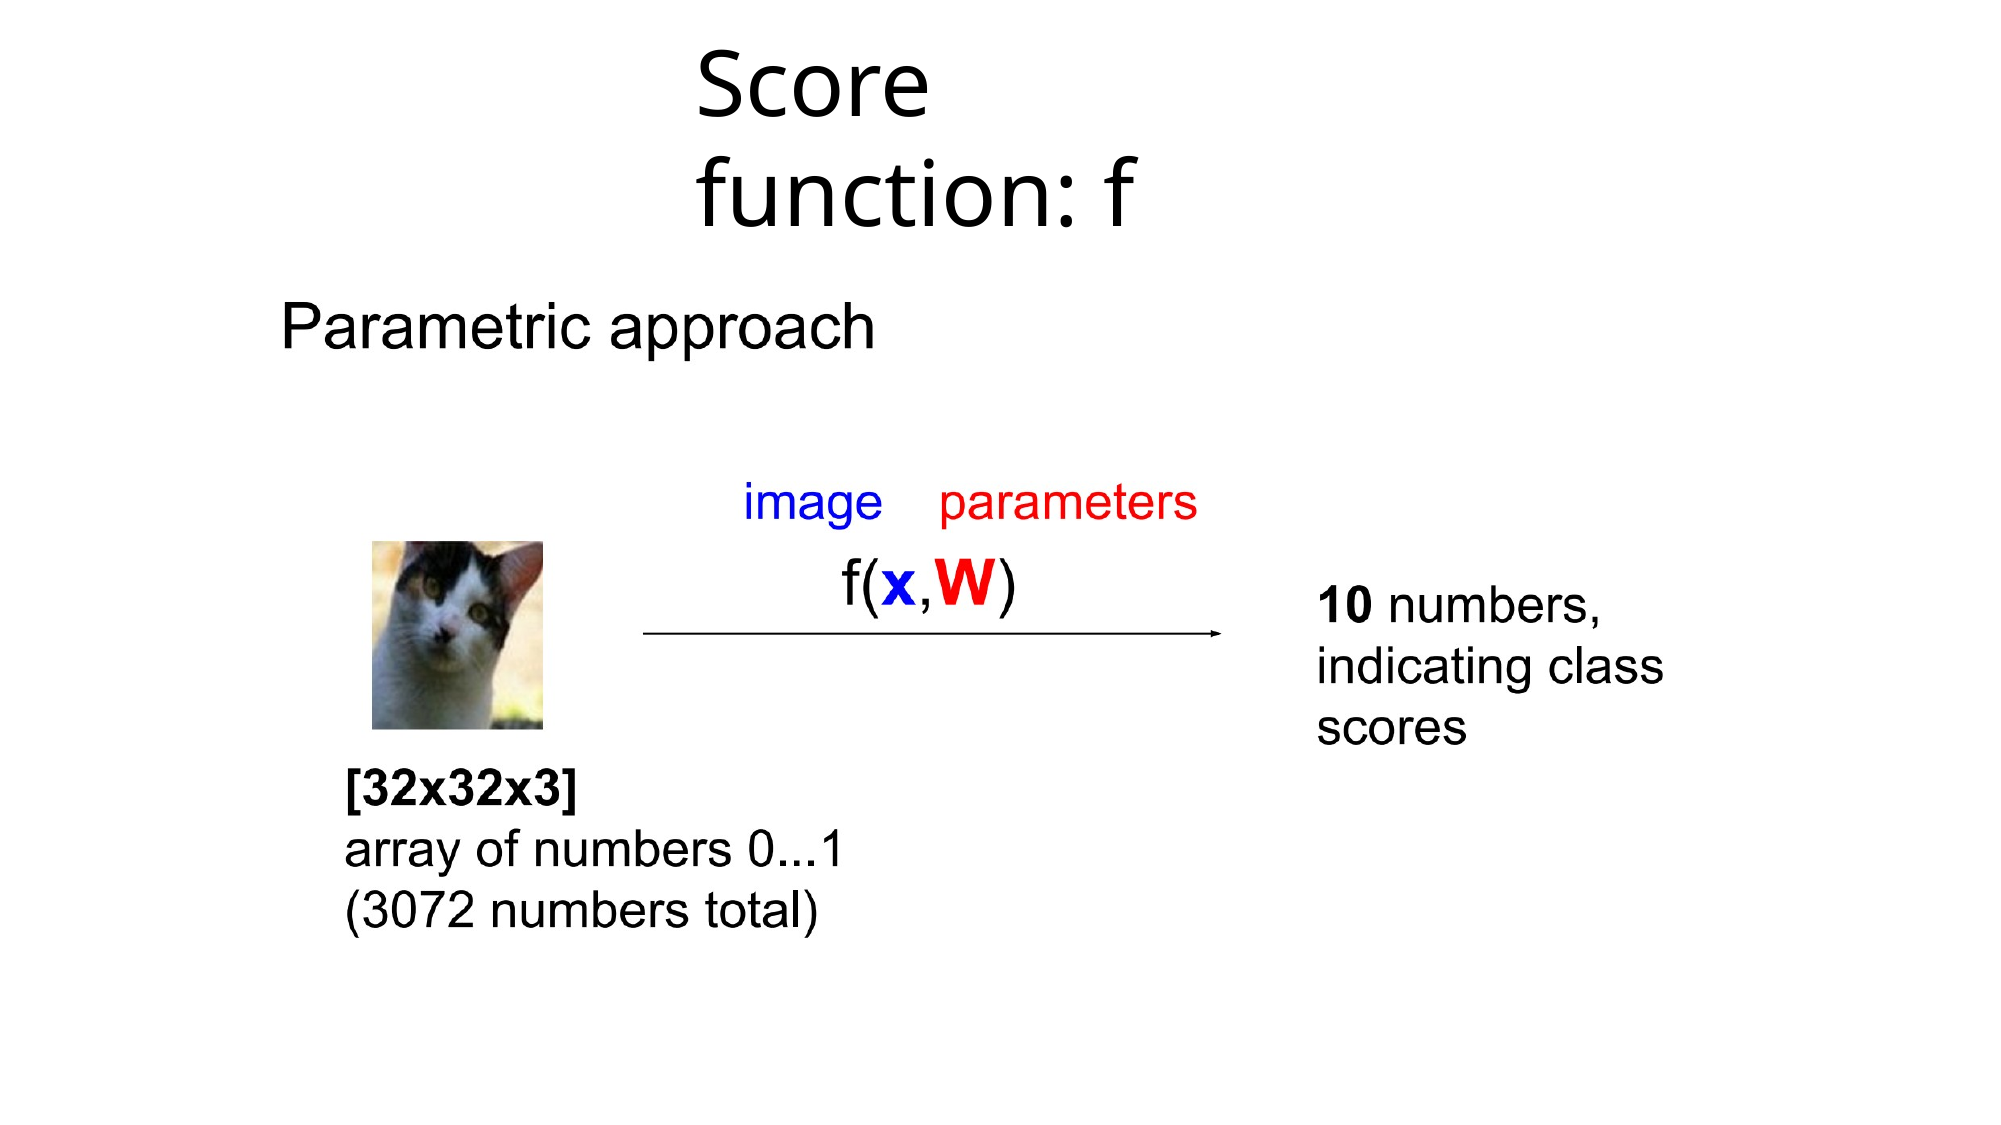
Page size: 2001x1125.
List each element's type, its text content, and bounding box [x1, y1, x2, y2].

picture [284, 301, 1663, 939]
title Score function: f [693, 21, 1309, 245]
